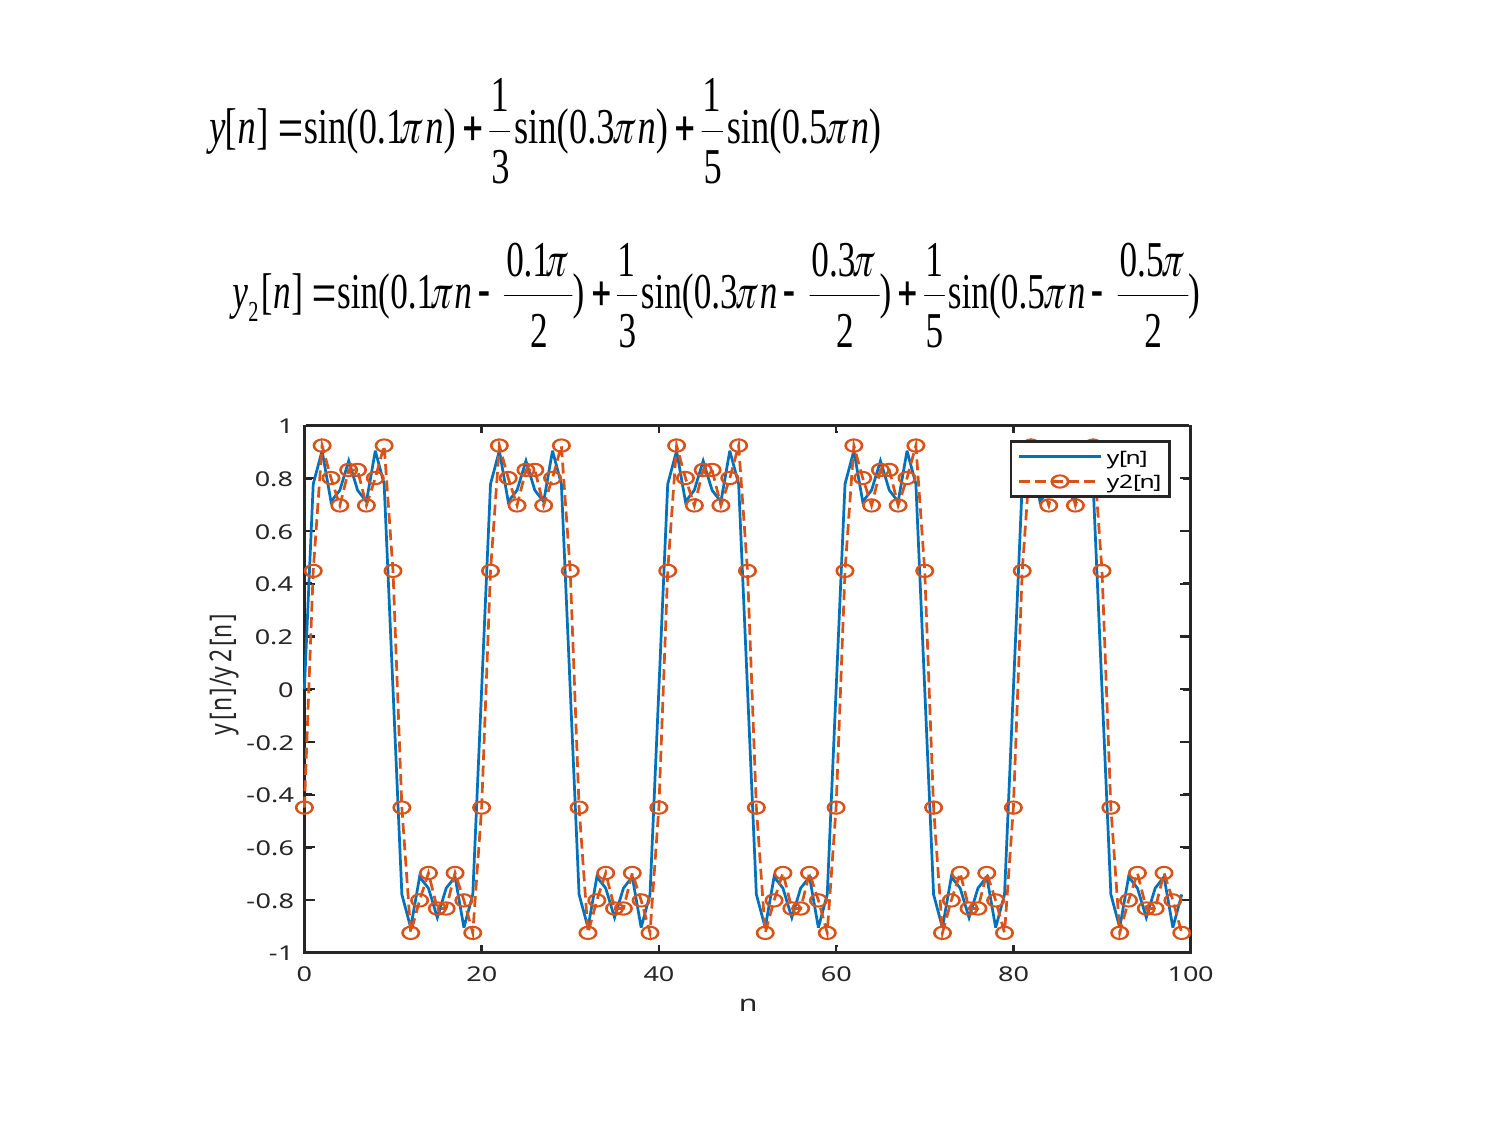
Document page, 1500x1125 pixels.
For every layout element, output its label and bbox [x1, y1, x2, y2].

text_box [222, 222, 1208, 364]
text_box [152, 374, 1301, 1025]
text_box [199, 58, 891, 200]
